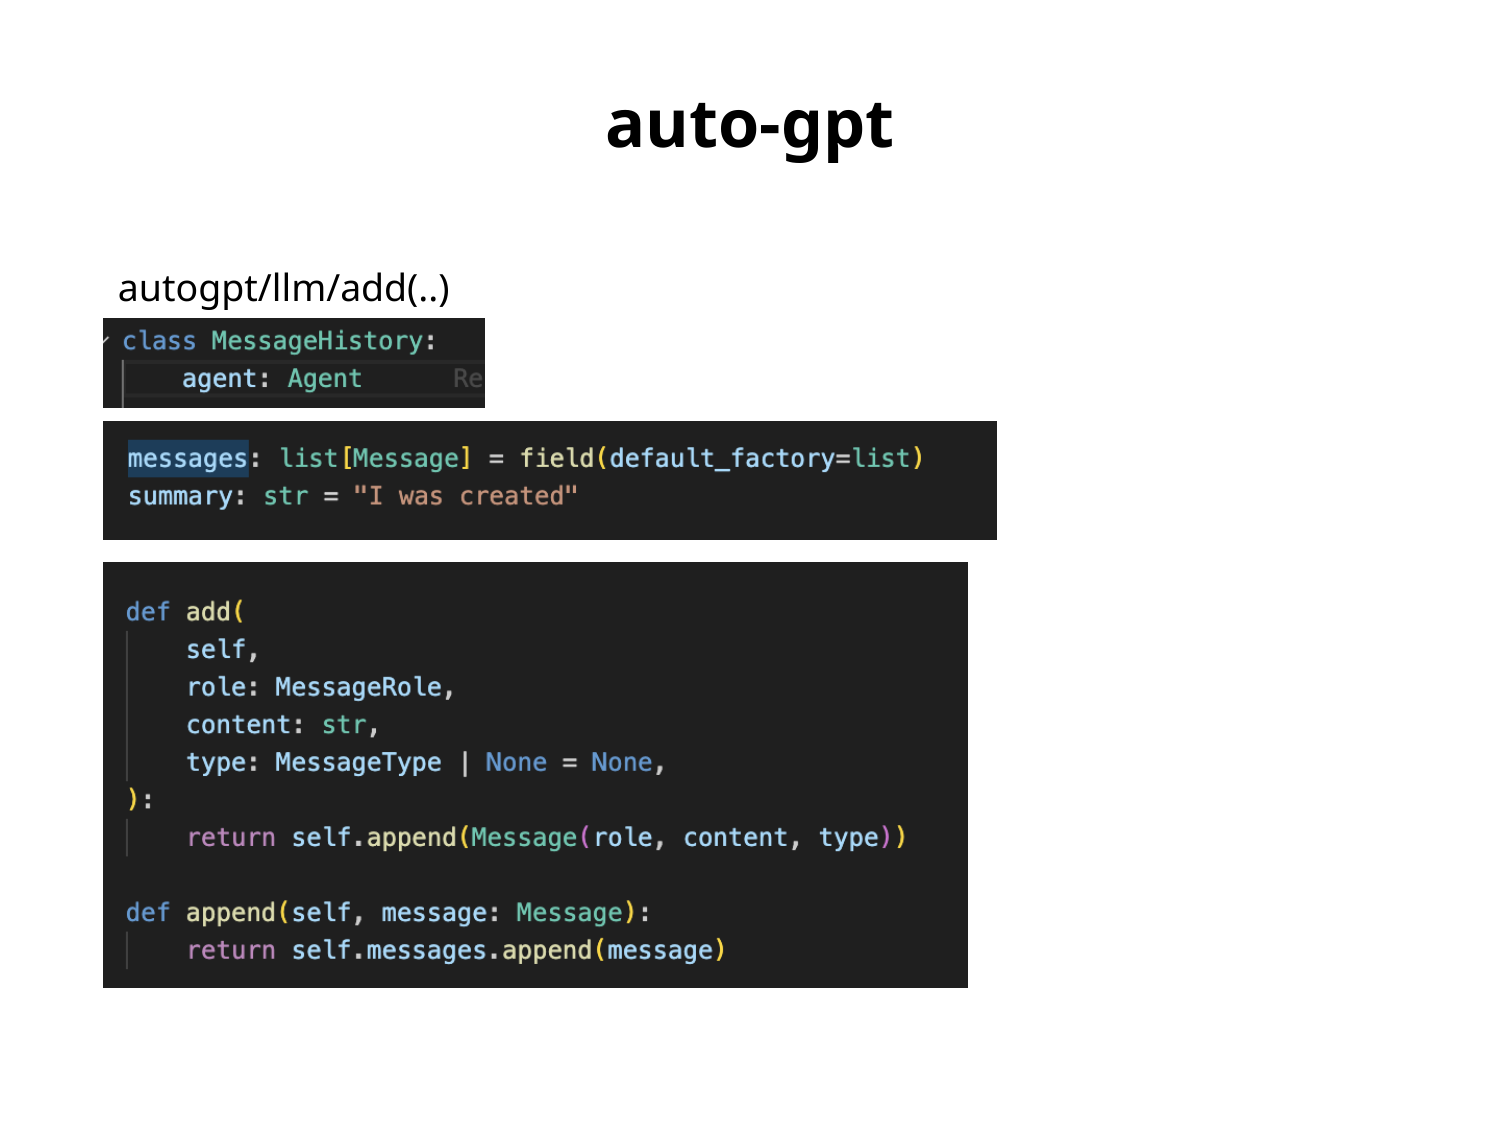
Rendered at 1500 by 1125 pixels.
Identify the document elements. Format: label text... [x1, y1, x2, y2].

title auto-gpt [103, 59, 1397, 193]
picture [103, 421, 997, 540]
picture [103, 318, 485, 408]
text_box autogpt/llm/add(..) [103, 211, 853, 317]
picture [103, 562, 968, 988]
